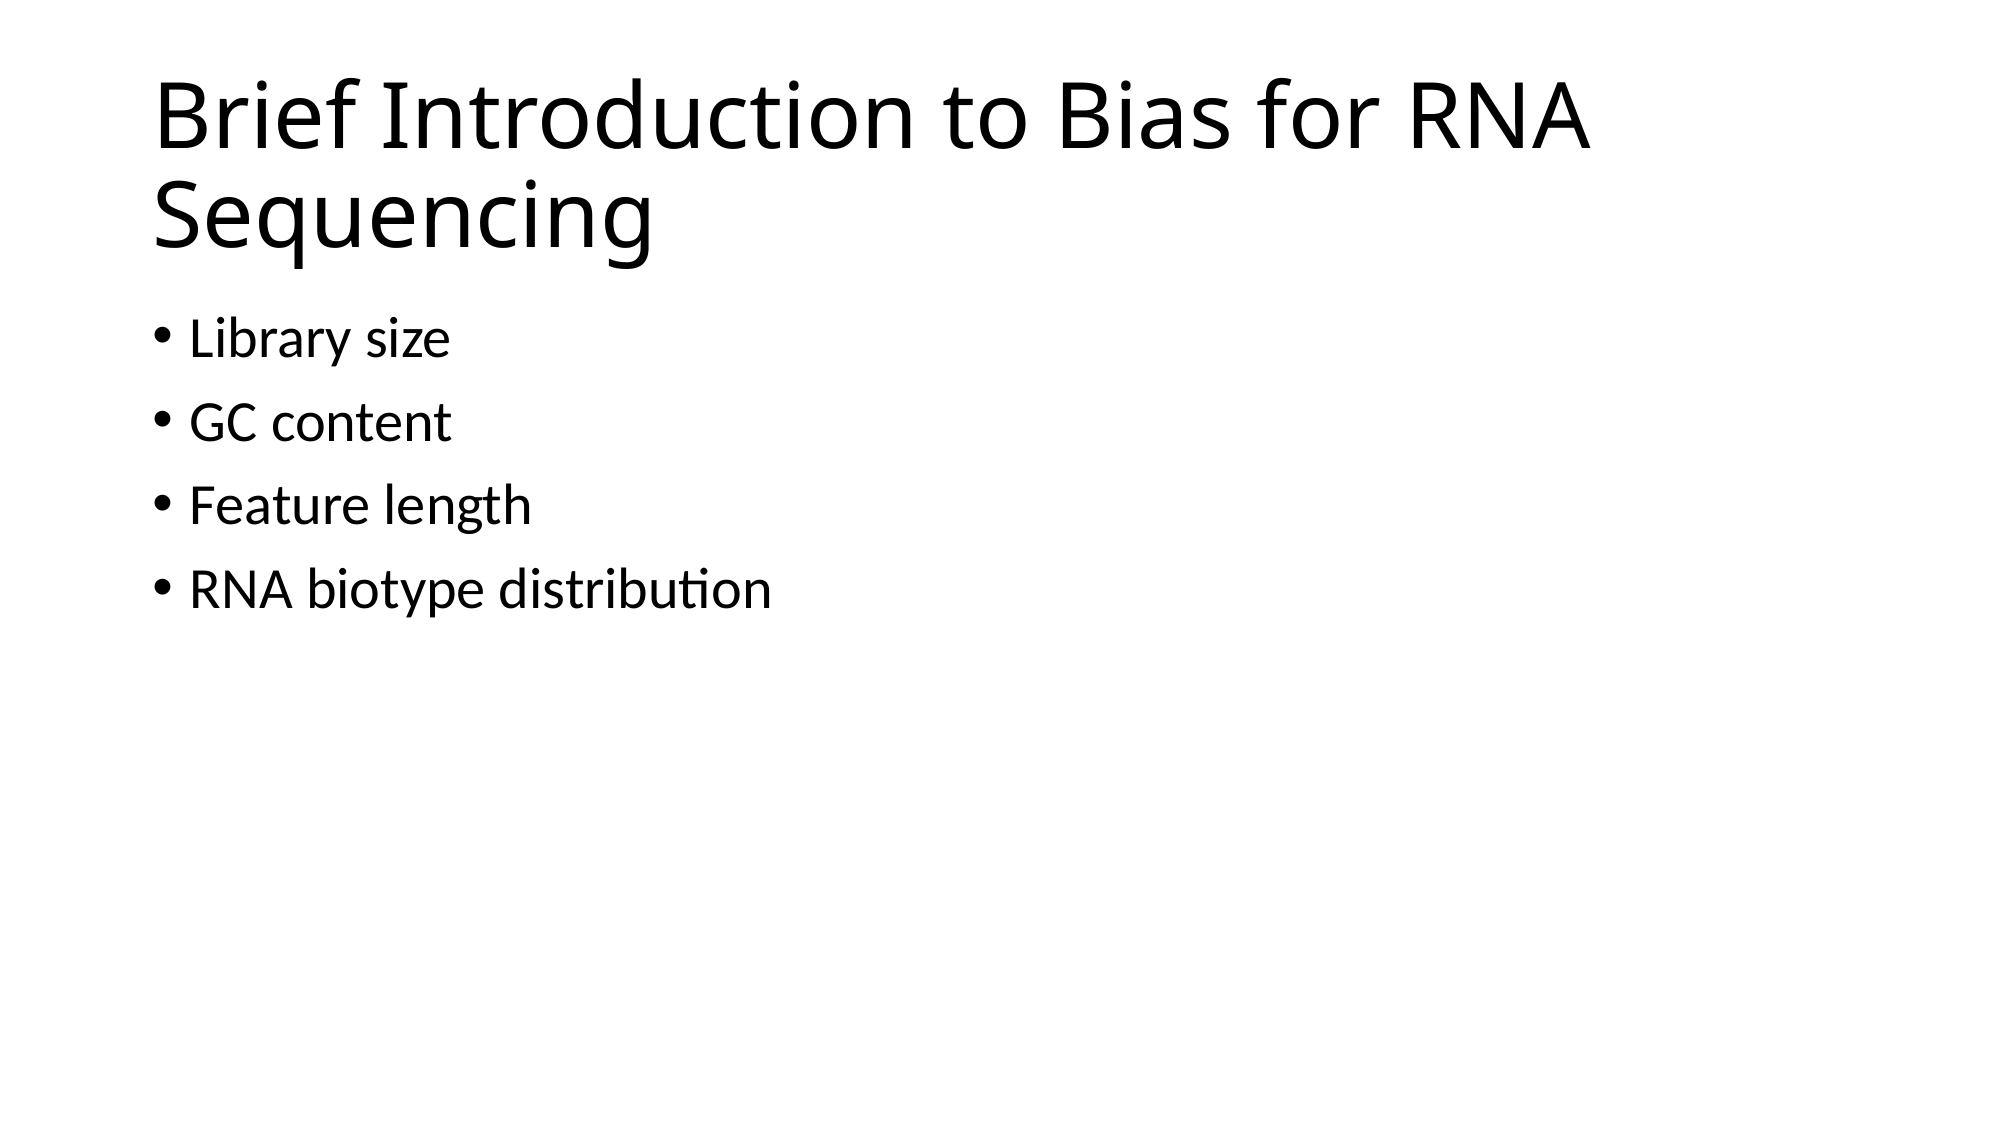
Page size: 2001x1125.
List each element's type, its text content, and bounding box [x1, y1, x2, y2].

title Brief Introduction to Bias for RNA Sequencing [137, 59, 1863, 278]
list Library size GC content Feature length RNA biotype distribution [137, 299, 1863, 1014]
